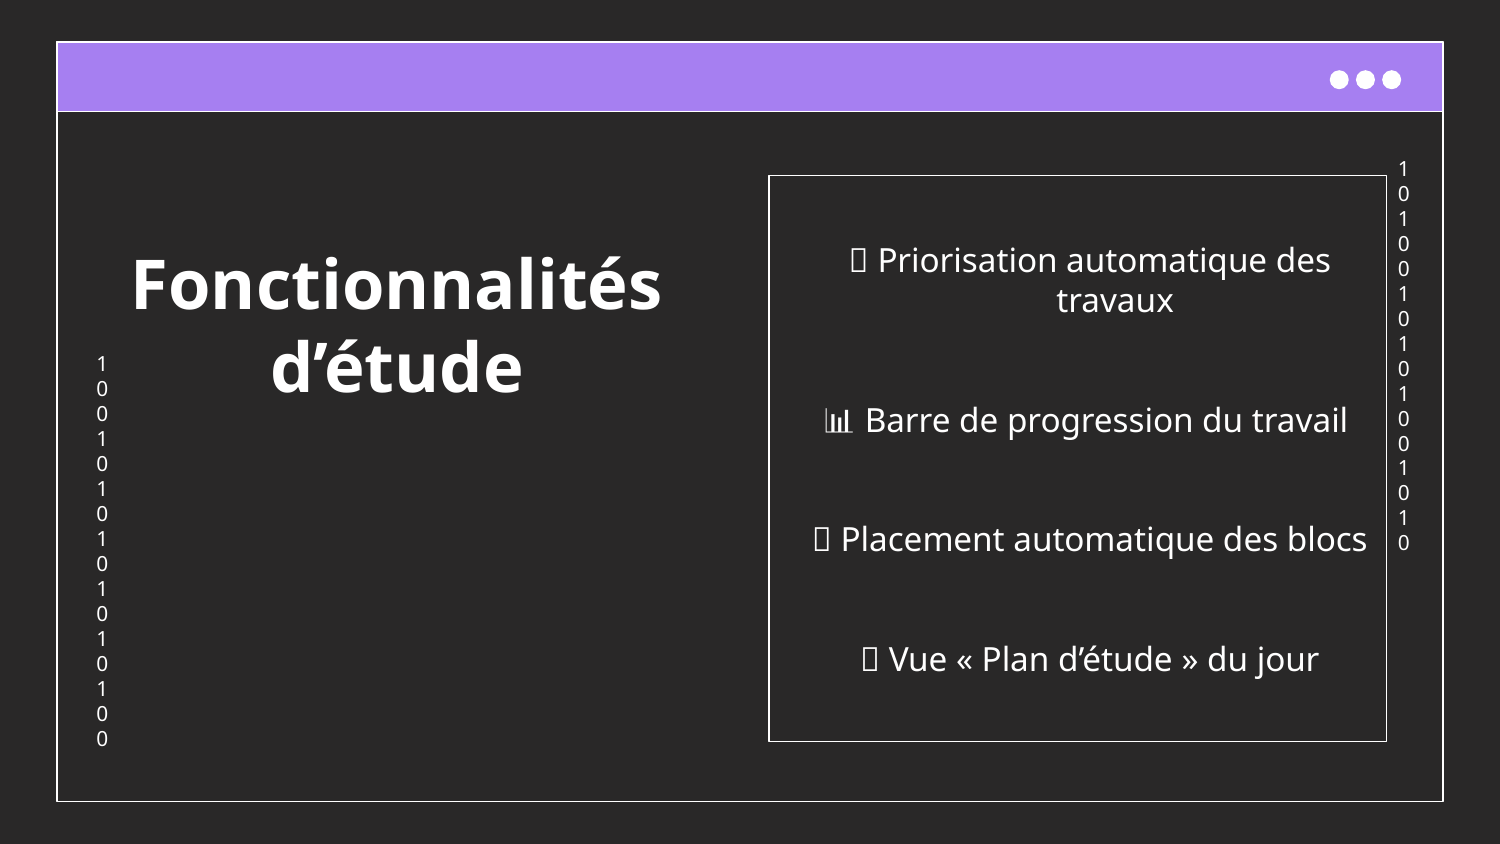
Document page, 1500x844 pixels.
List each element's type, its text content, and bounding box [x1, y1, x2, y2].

title Fonctionnalités d’étude [88, 175, 707, 421]
subtitle 🔢 Priorisation automatique des travaux 📊 Barre de progression du travail 📆 Placement automatique des blocs ✅ Vue « Plan d’étude » du jour [768, 175, 1387, 742]
